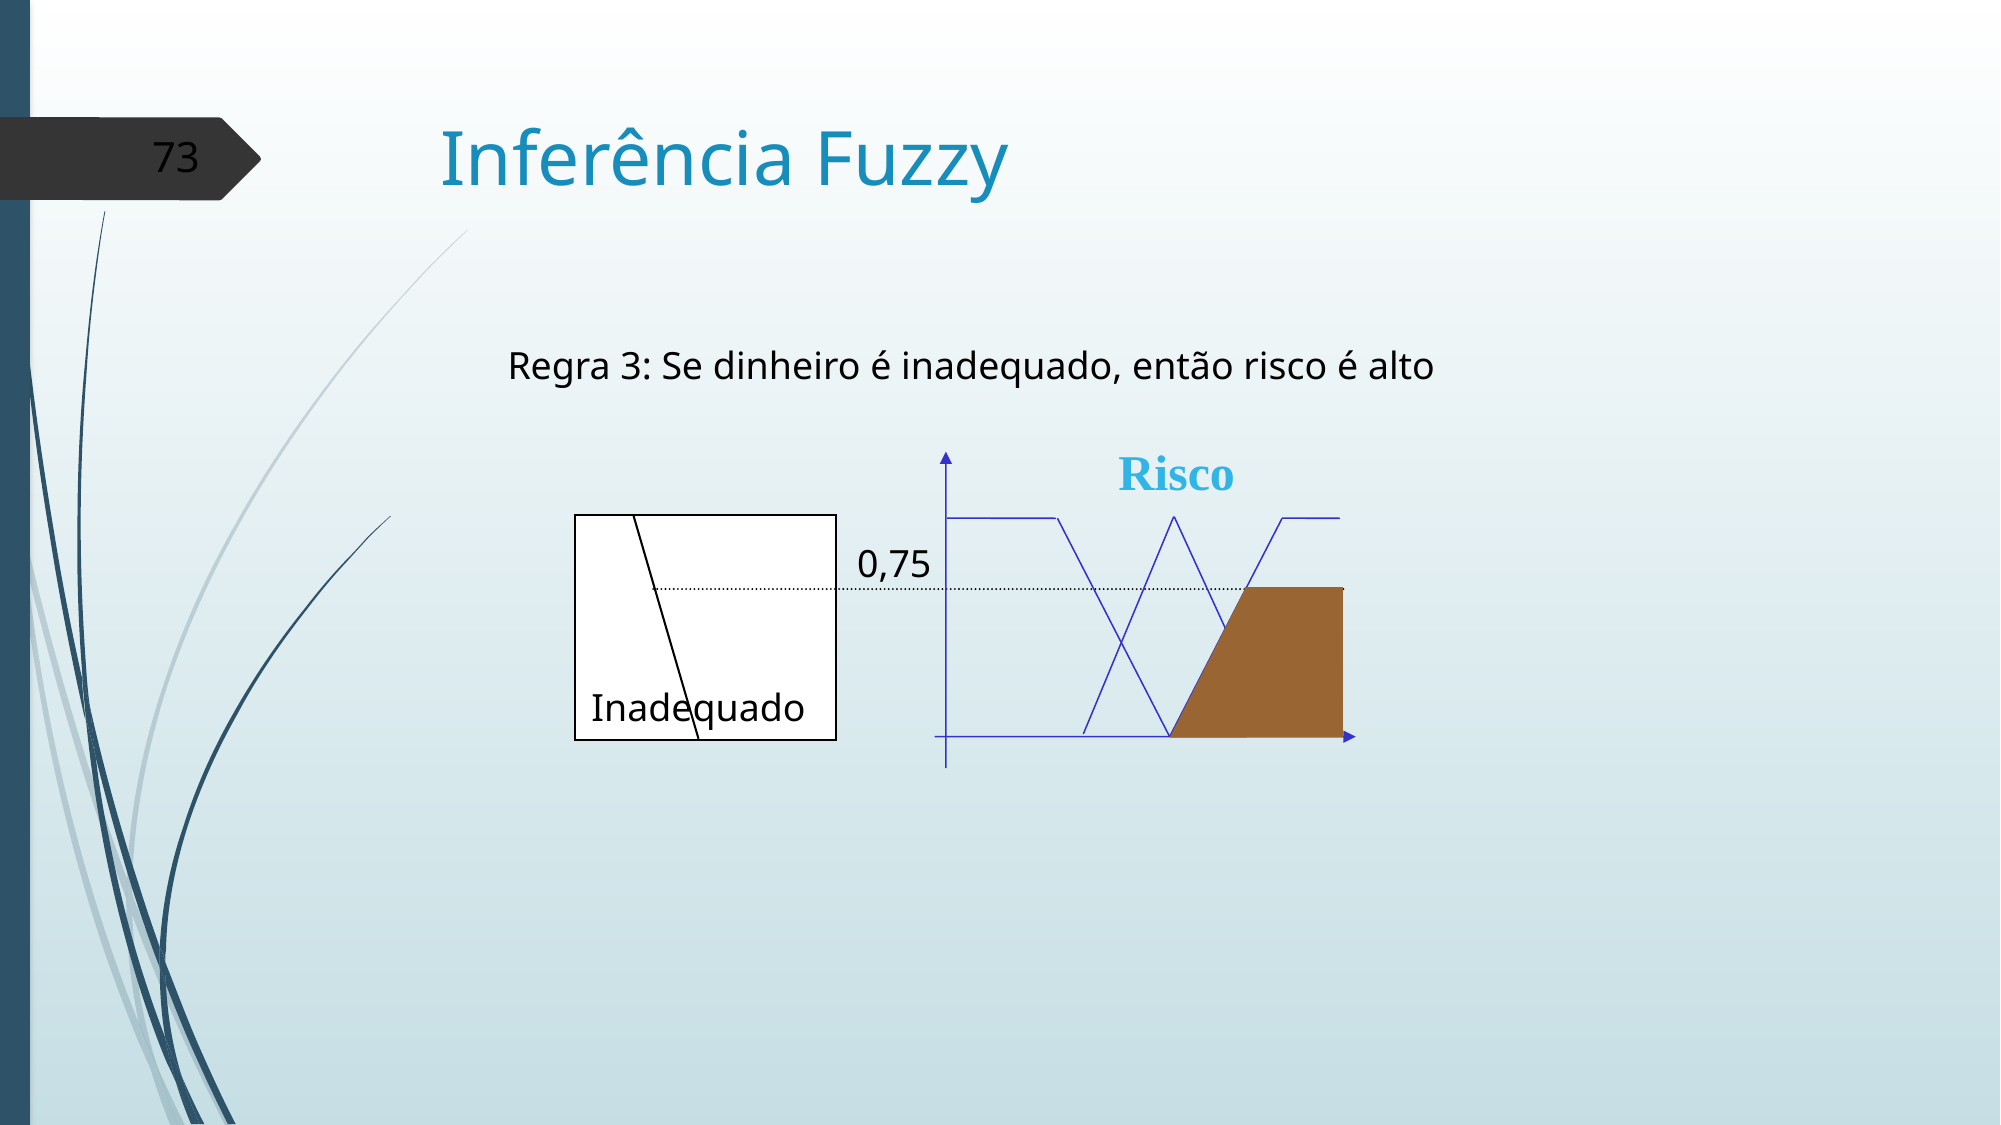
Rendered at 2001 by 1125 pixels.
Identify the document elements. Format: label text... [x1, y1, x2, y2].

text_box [492, 334, 1641, 769]
title Inferência Fuzzy [425, 102, 1888, 313]
slide_number 73 [87, 129, 216, 190]
